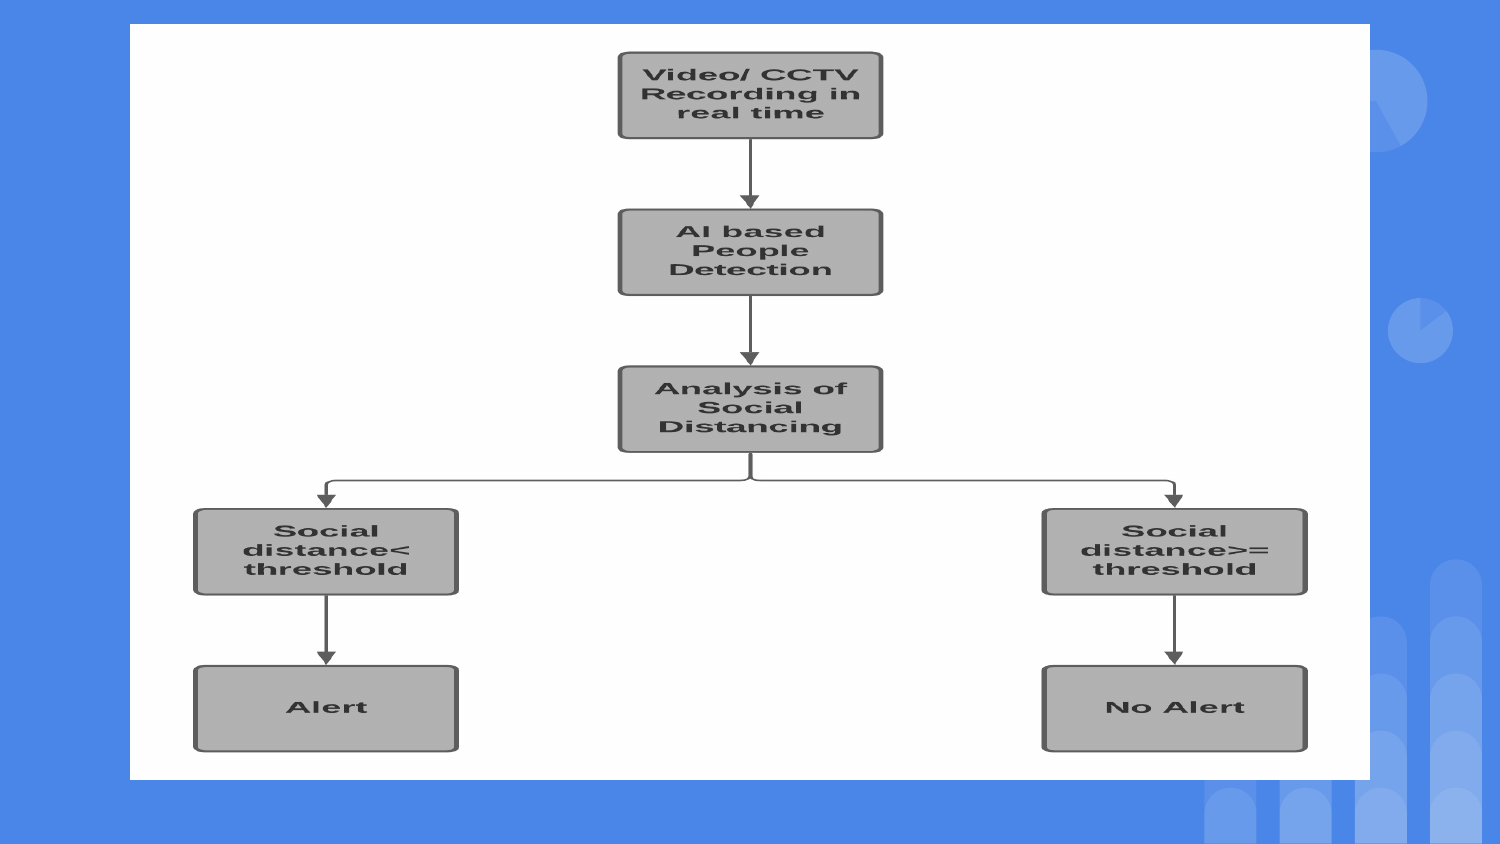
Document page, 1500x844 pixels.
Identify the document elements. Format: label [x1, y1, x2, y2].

picture [130, 24, 1370, 780]
